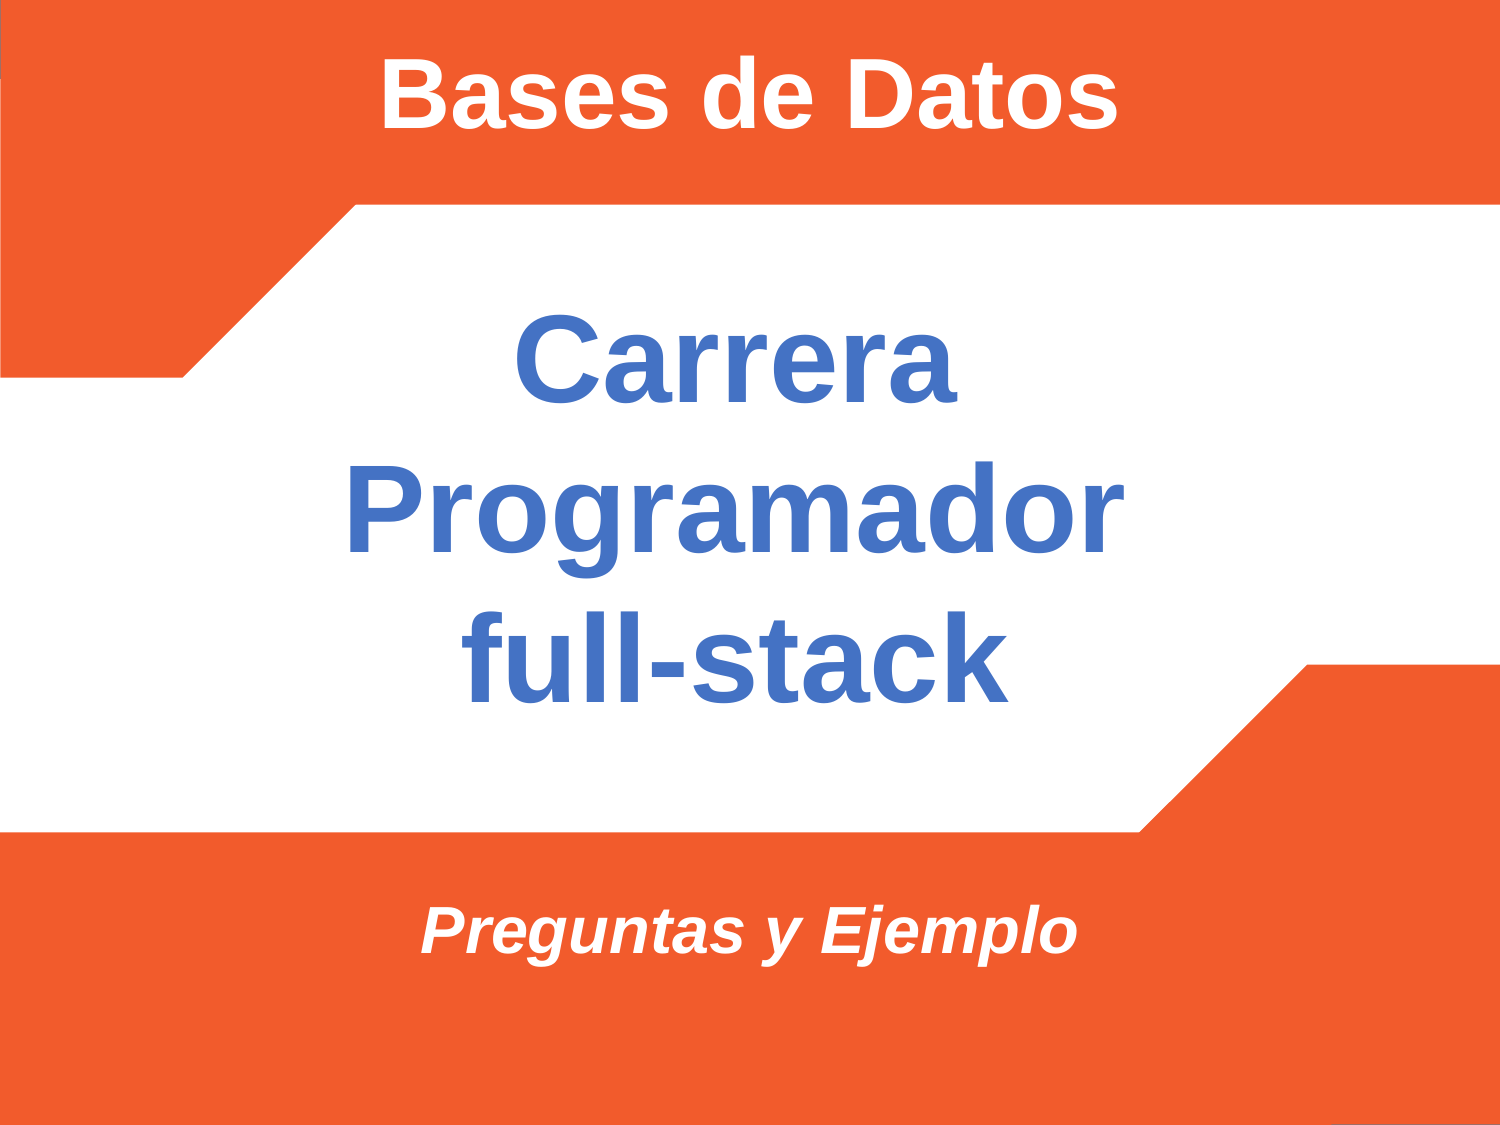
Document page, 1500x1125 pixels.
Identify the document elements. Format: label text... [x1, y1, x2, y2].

subtitle Preguntas y Ejemplo [0, 888, 1500, 979]
title Bases de Datos [15, 24, 1486, 158]
